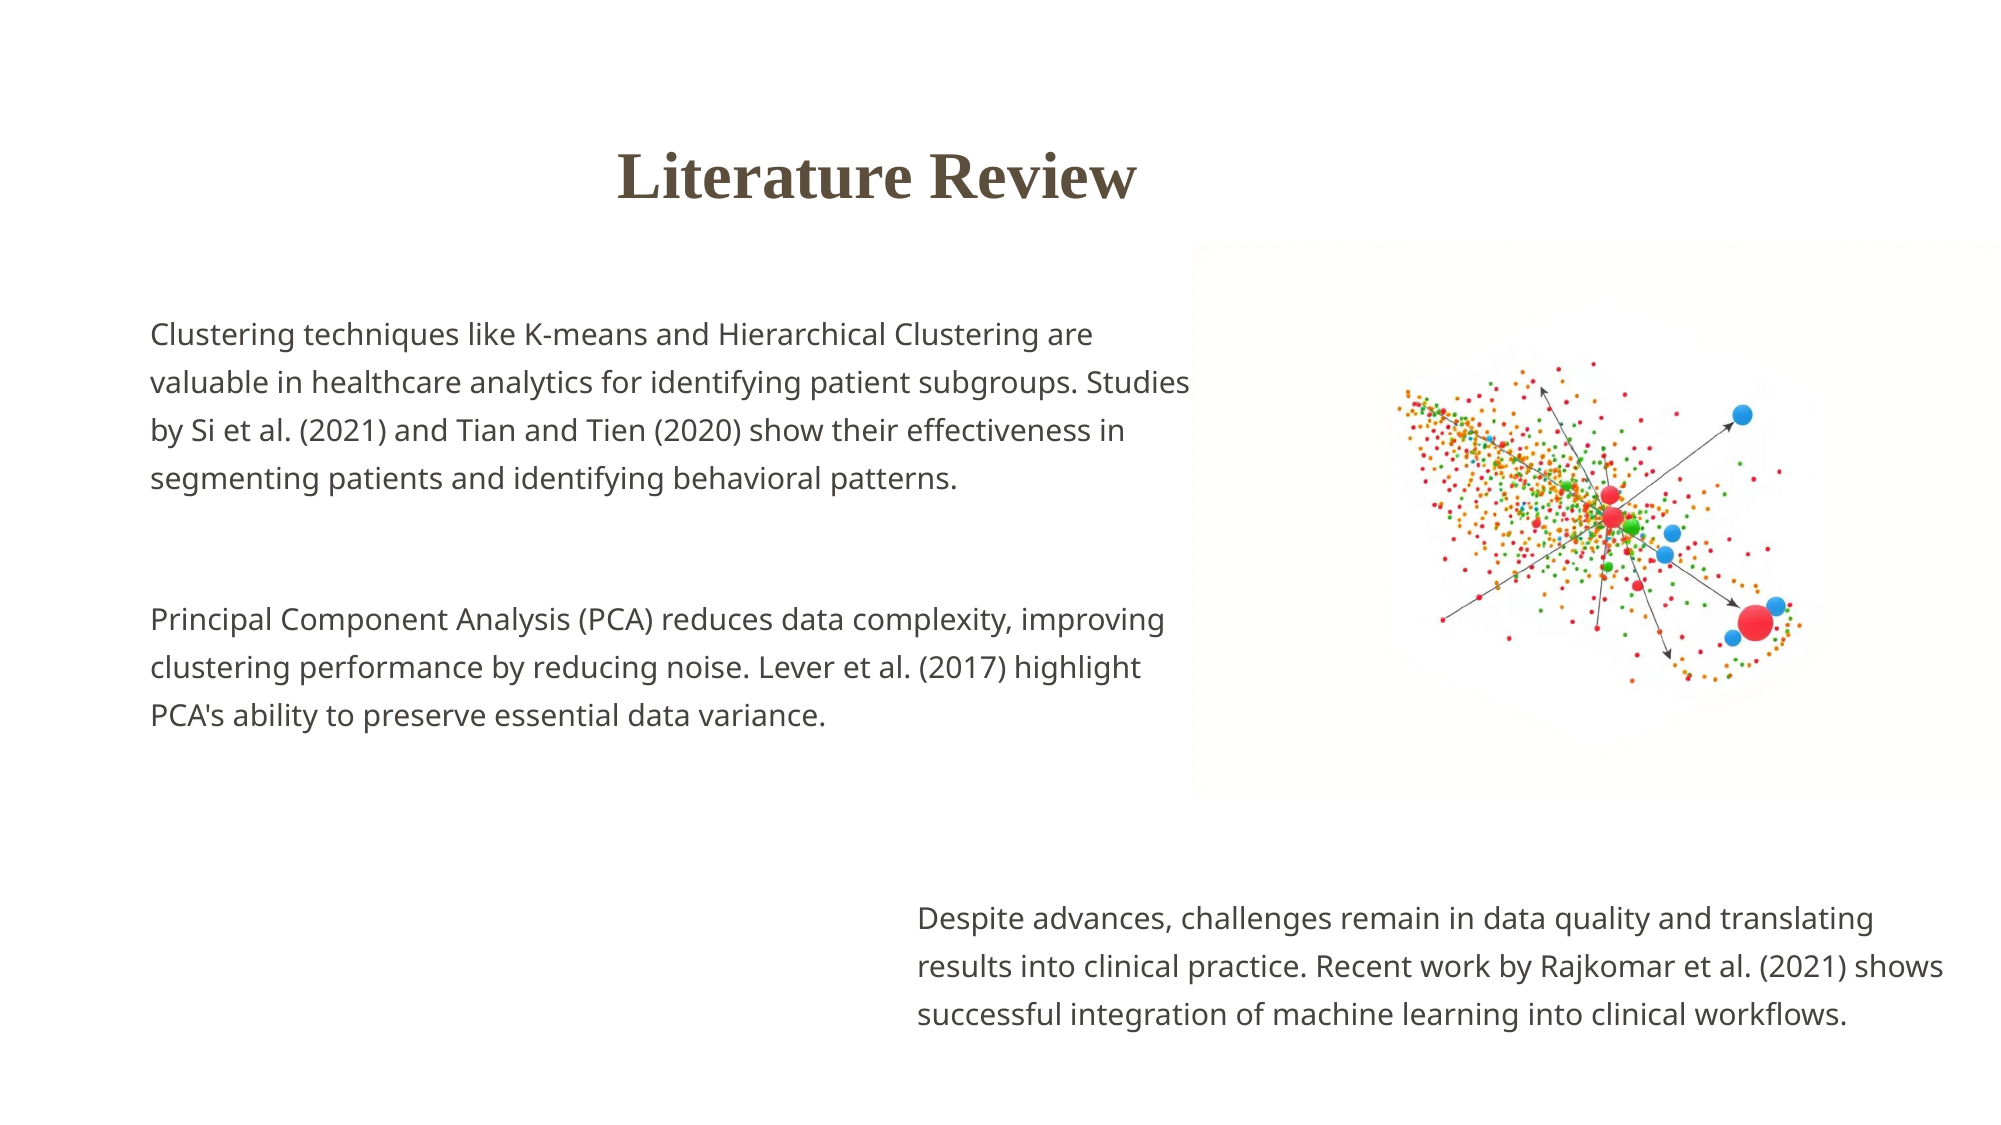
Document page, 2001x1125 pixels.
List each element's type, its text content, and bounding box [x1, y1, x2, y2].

picture [1191, 243, 2000, 797]
text_box Clustering techniques like K-means and Hierarchical Clustering are valuable in healthcare analytics for identifying patient subgroups. Studies by Si et al. (2021) and Tian and Tien (2020) show their effectiveness in segmenting patients and identifying behavioral patterns. [149, 303, 1191, 499]
text_box Despite advances, challenges remain in data quality and translating results into clinical practice. Recent work by Rajkomar et al. (2021) shows successful integration of machine learning into clinical workflows. [917, 887, 1959, 1033]
text_box Literature Review [378, 110, 1379, 220]
text_box Principal Component Analysis (PCA) reduces data complexity, improving clustering performance by reducing noise. Lever et al. (2017) highlight PCA's ability to preserve essential data variance. [149, 588, 1191, 735]
